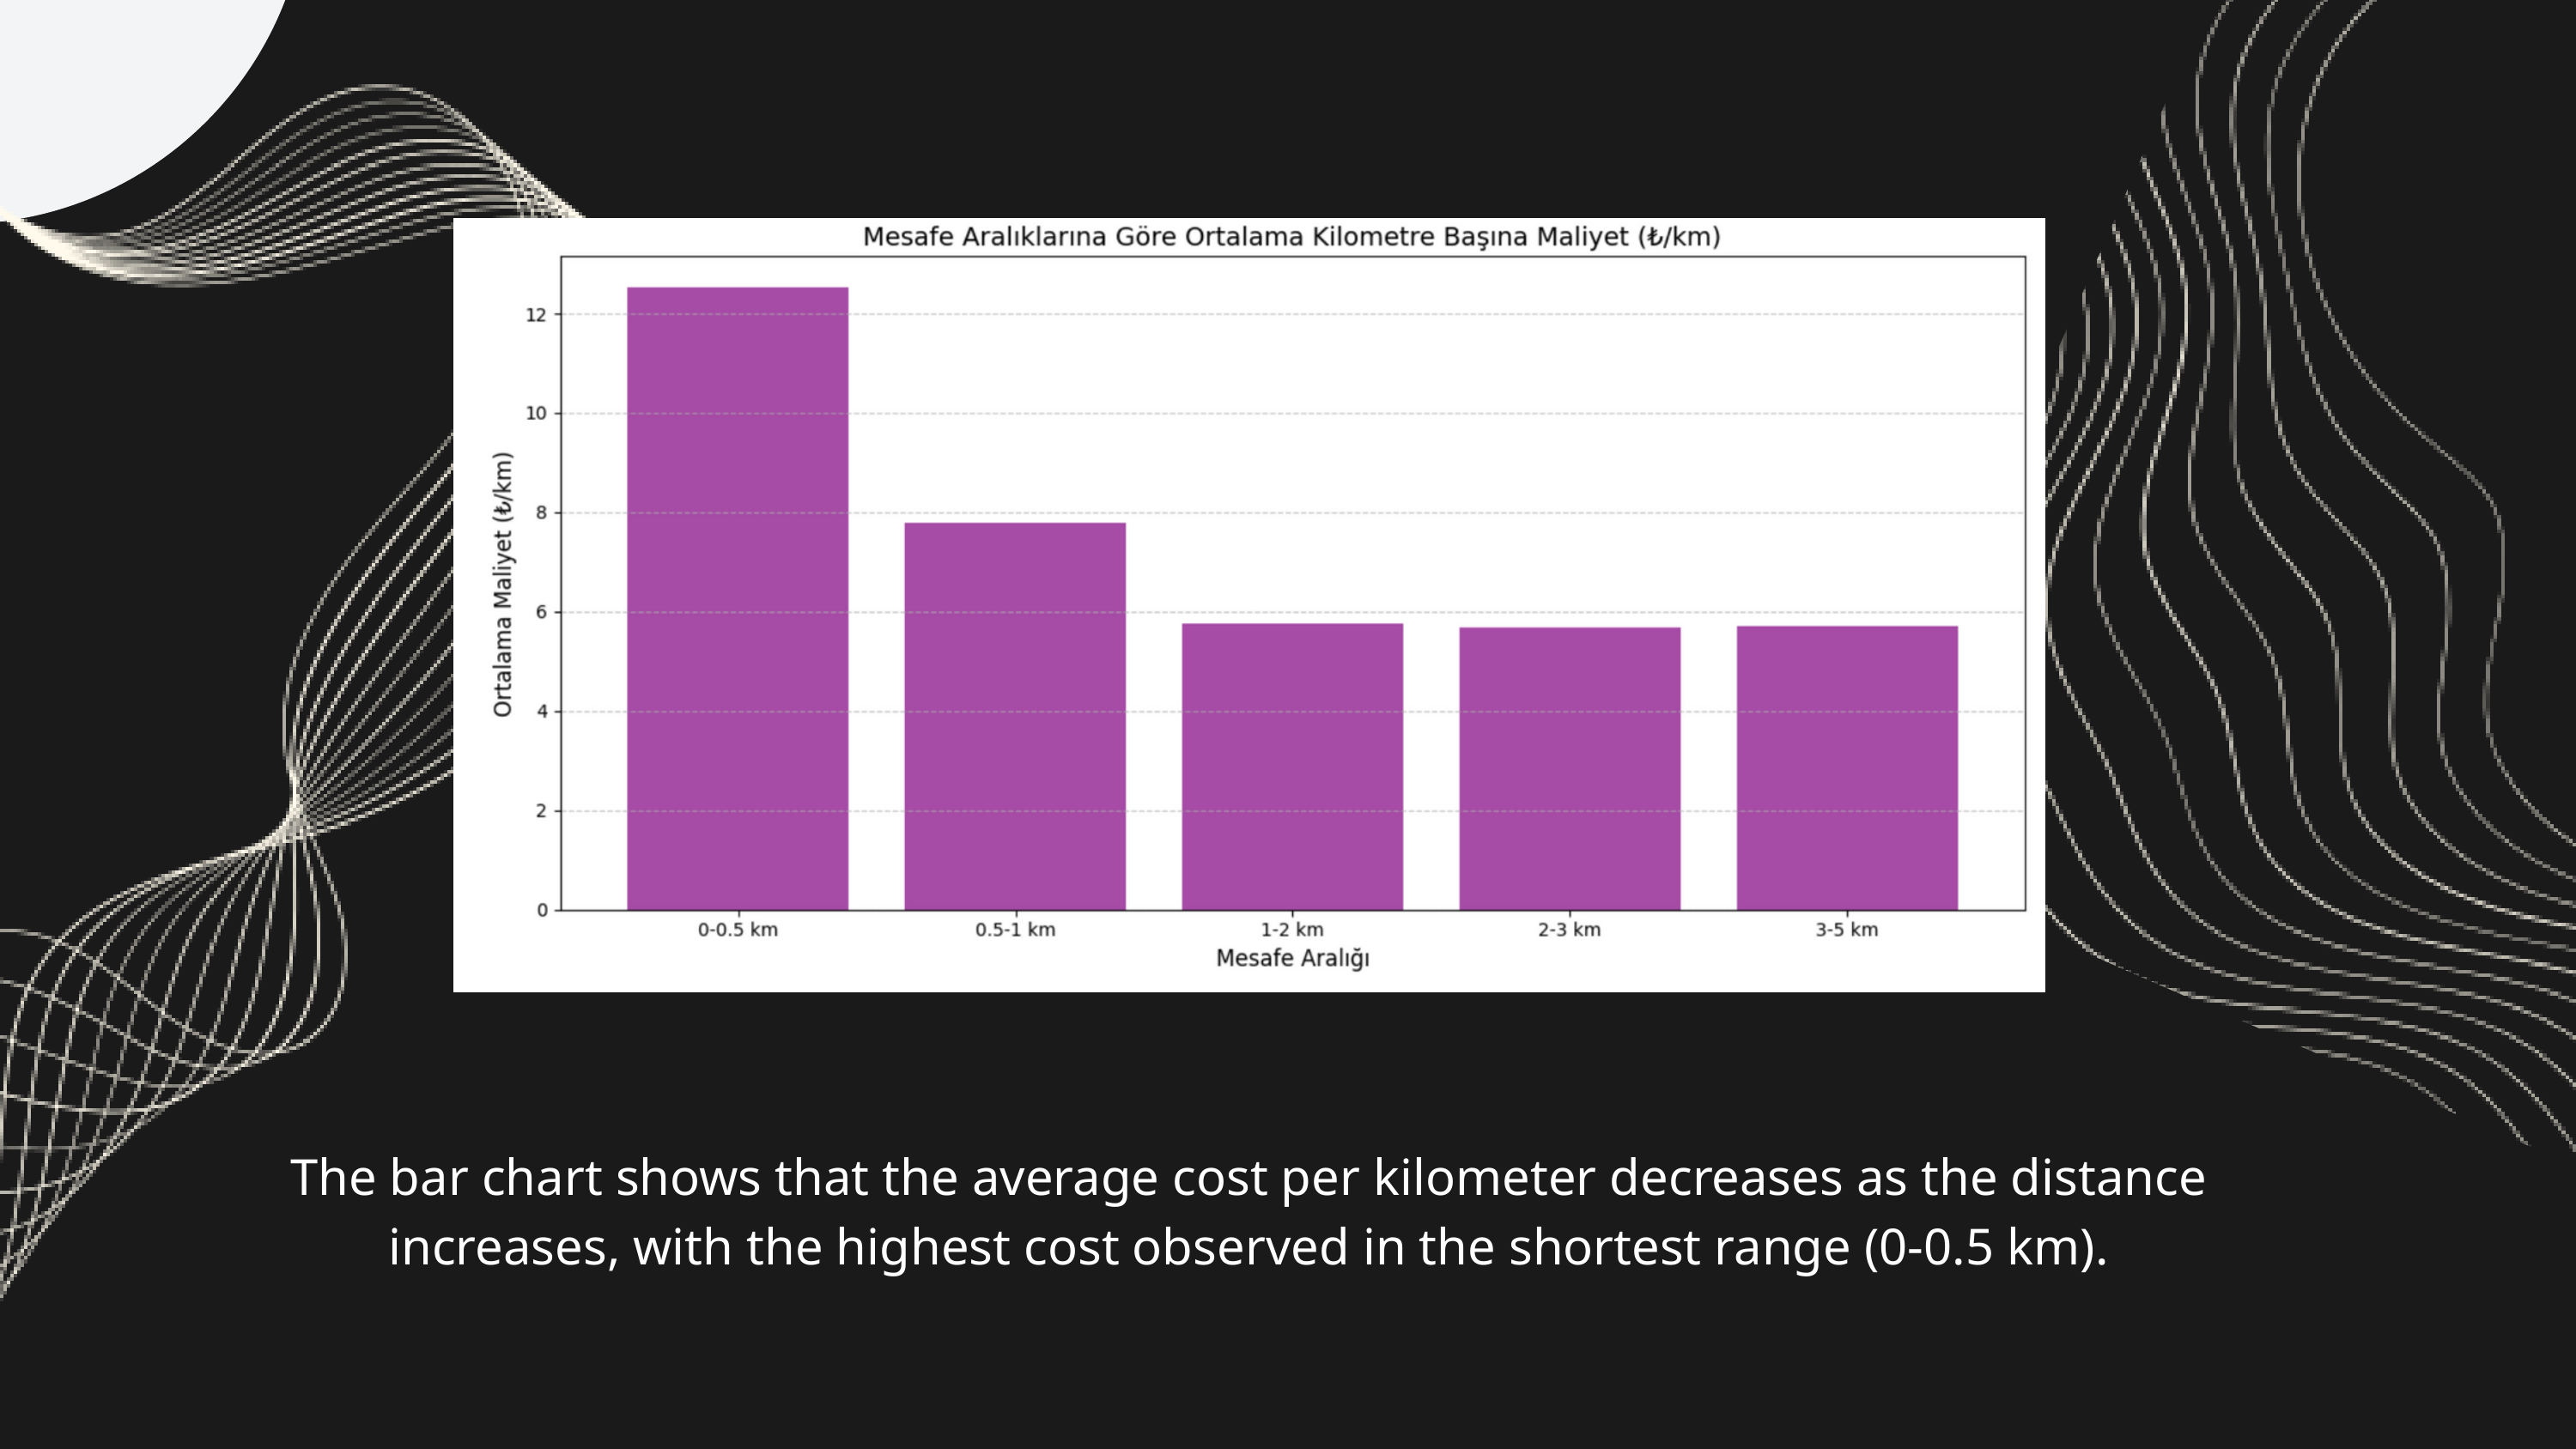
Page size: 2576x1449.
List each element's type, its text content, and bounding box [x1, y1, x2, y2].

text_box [0, 0, 309, 225]
text_box [453, 218, 2045, 992]
text_box [0, 0, 701, 1449]
text_box [2045, 0, 2576, 1167]
text_box The bar chart shows that the average cost per kilometer decreases as the distance increases, with the highest cost observed in the shortest range (0-0.5 km). [226, 1135, 2272, 1275]
